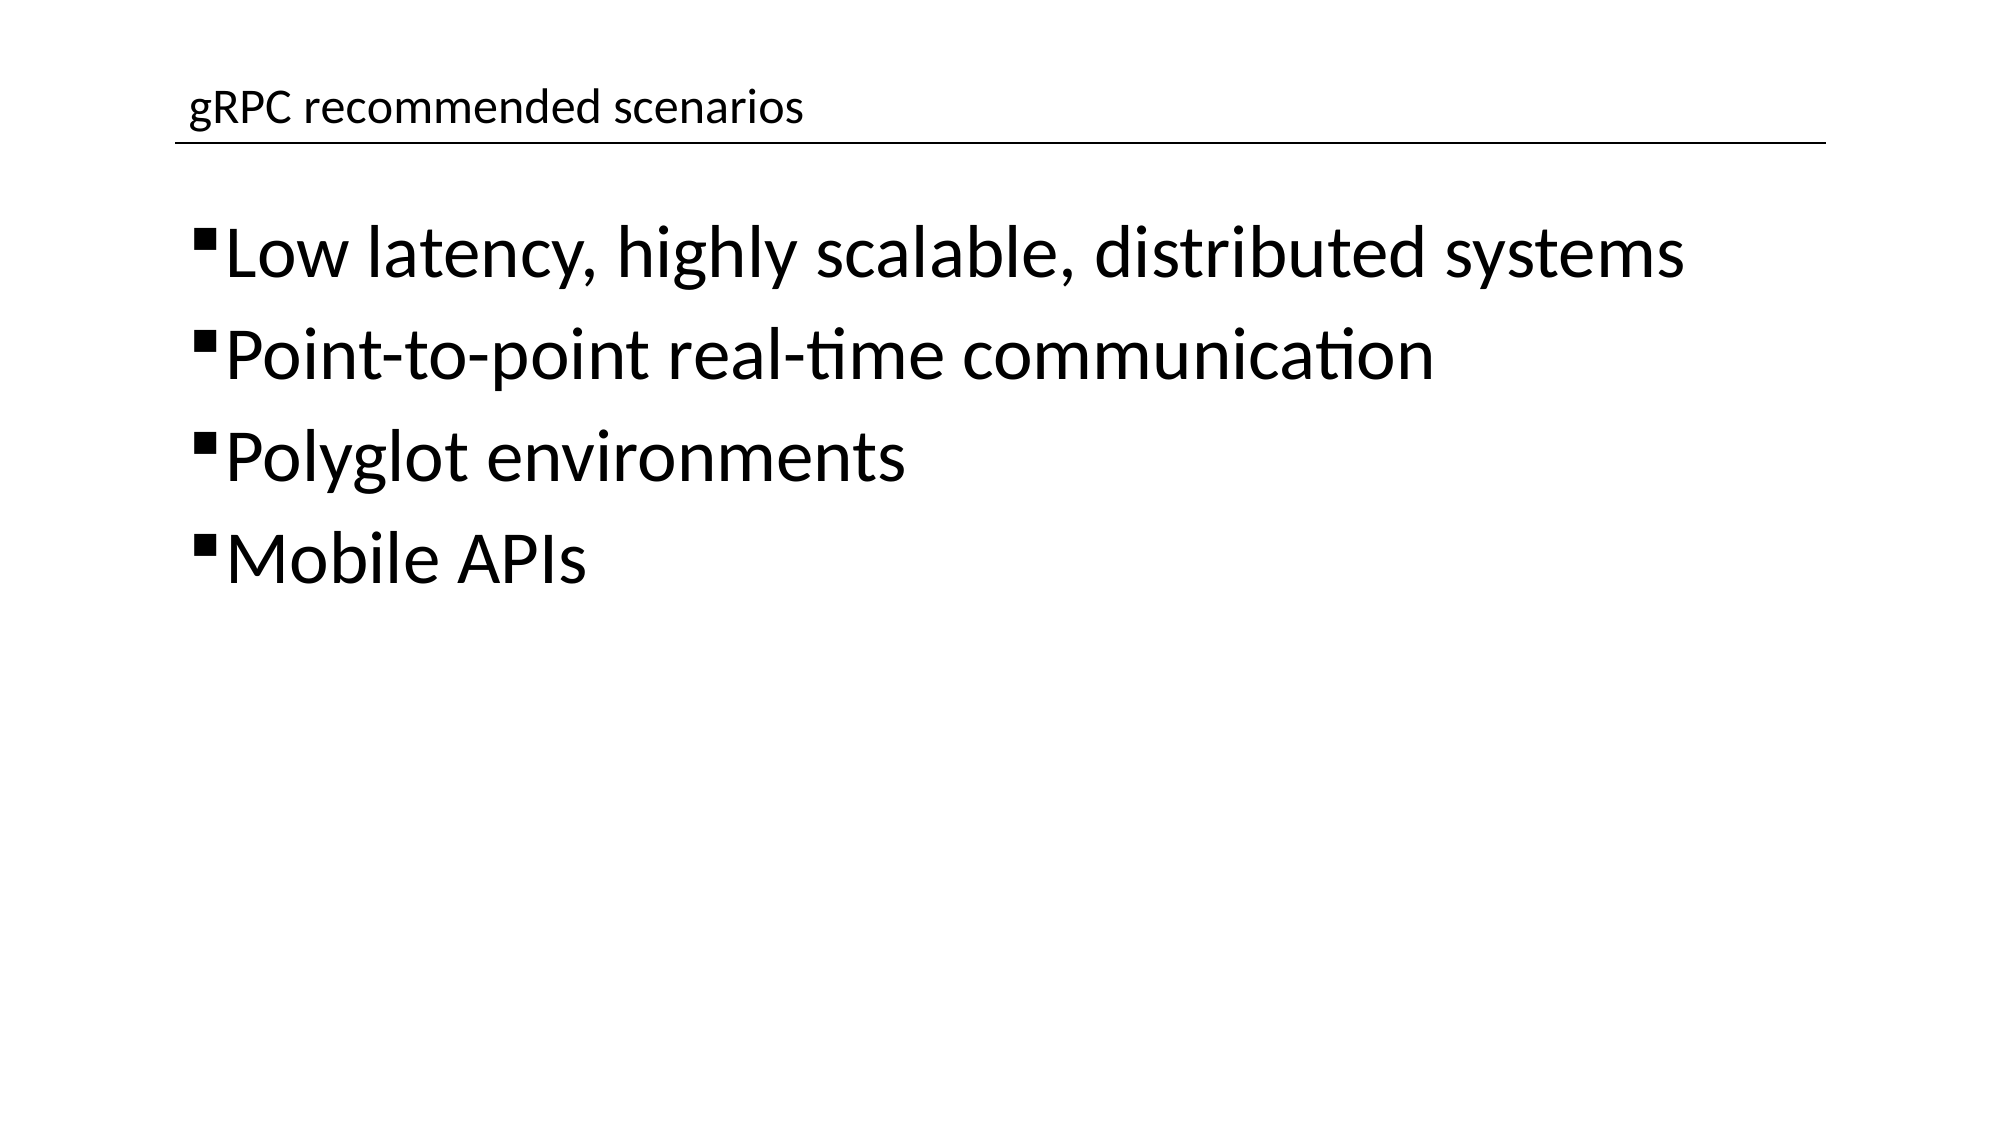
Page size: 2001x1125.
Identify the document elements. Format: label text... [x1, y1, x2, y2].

list Low latency, highly scalable, distributed systems Point-to-point real-time communication Polyglot environments Mobile APIs [173, 205, 1899, 920]
table_header gRPC recommended scenarios [175, 79, 1826, 142]
